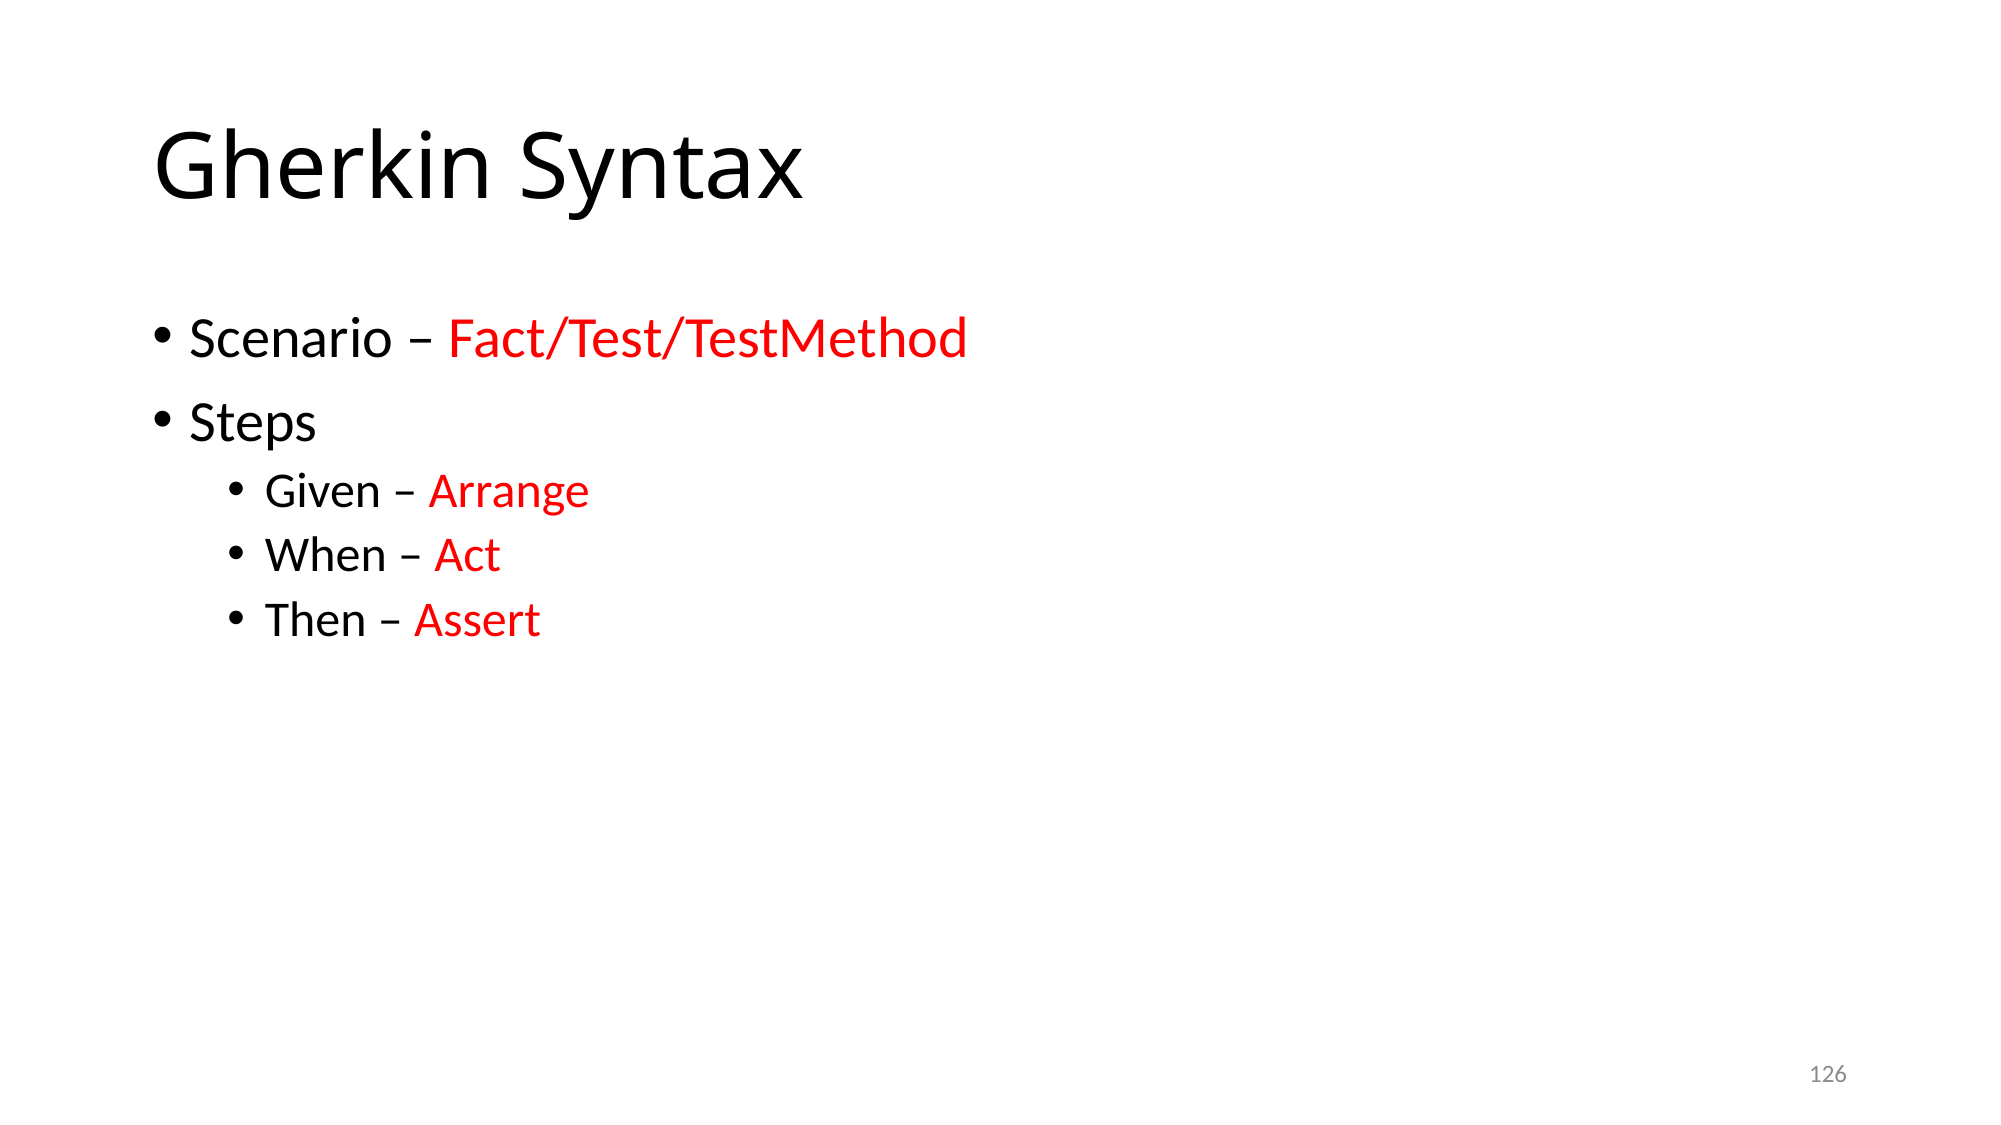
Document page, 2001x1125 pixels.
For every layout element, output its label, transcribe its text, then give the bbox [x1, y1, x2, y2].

slide_number 126 [1412, 1042, 1863, 1103]
list Scenario – Fact/Test/TestMethod Steps Given – Arrange When – Act Then – Assert [137, 299, 1863, 1014]
title Gherkin Syntax [137, 59, 1863, 278]
